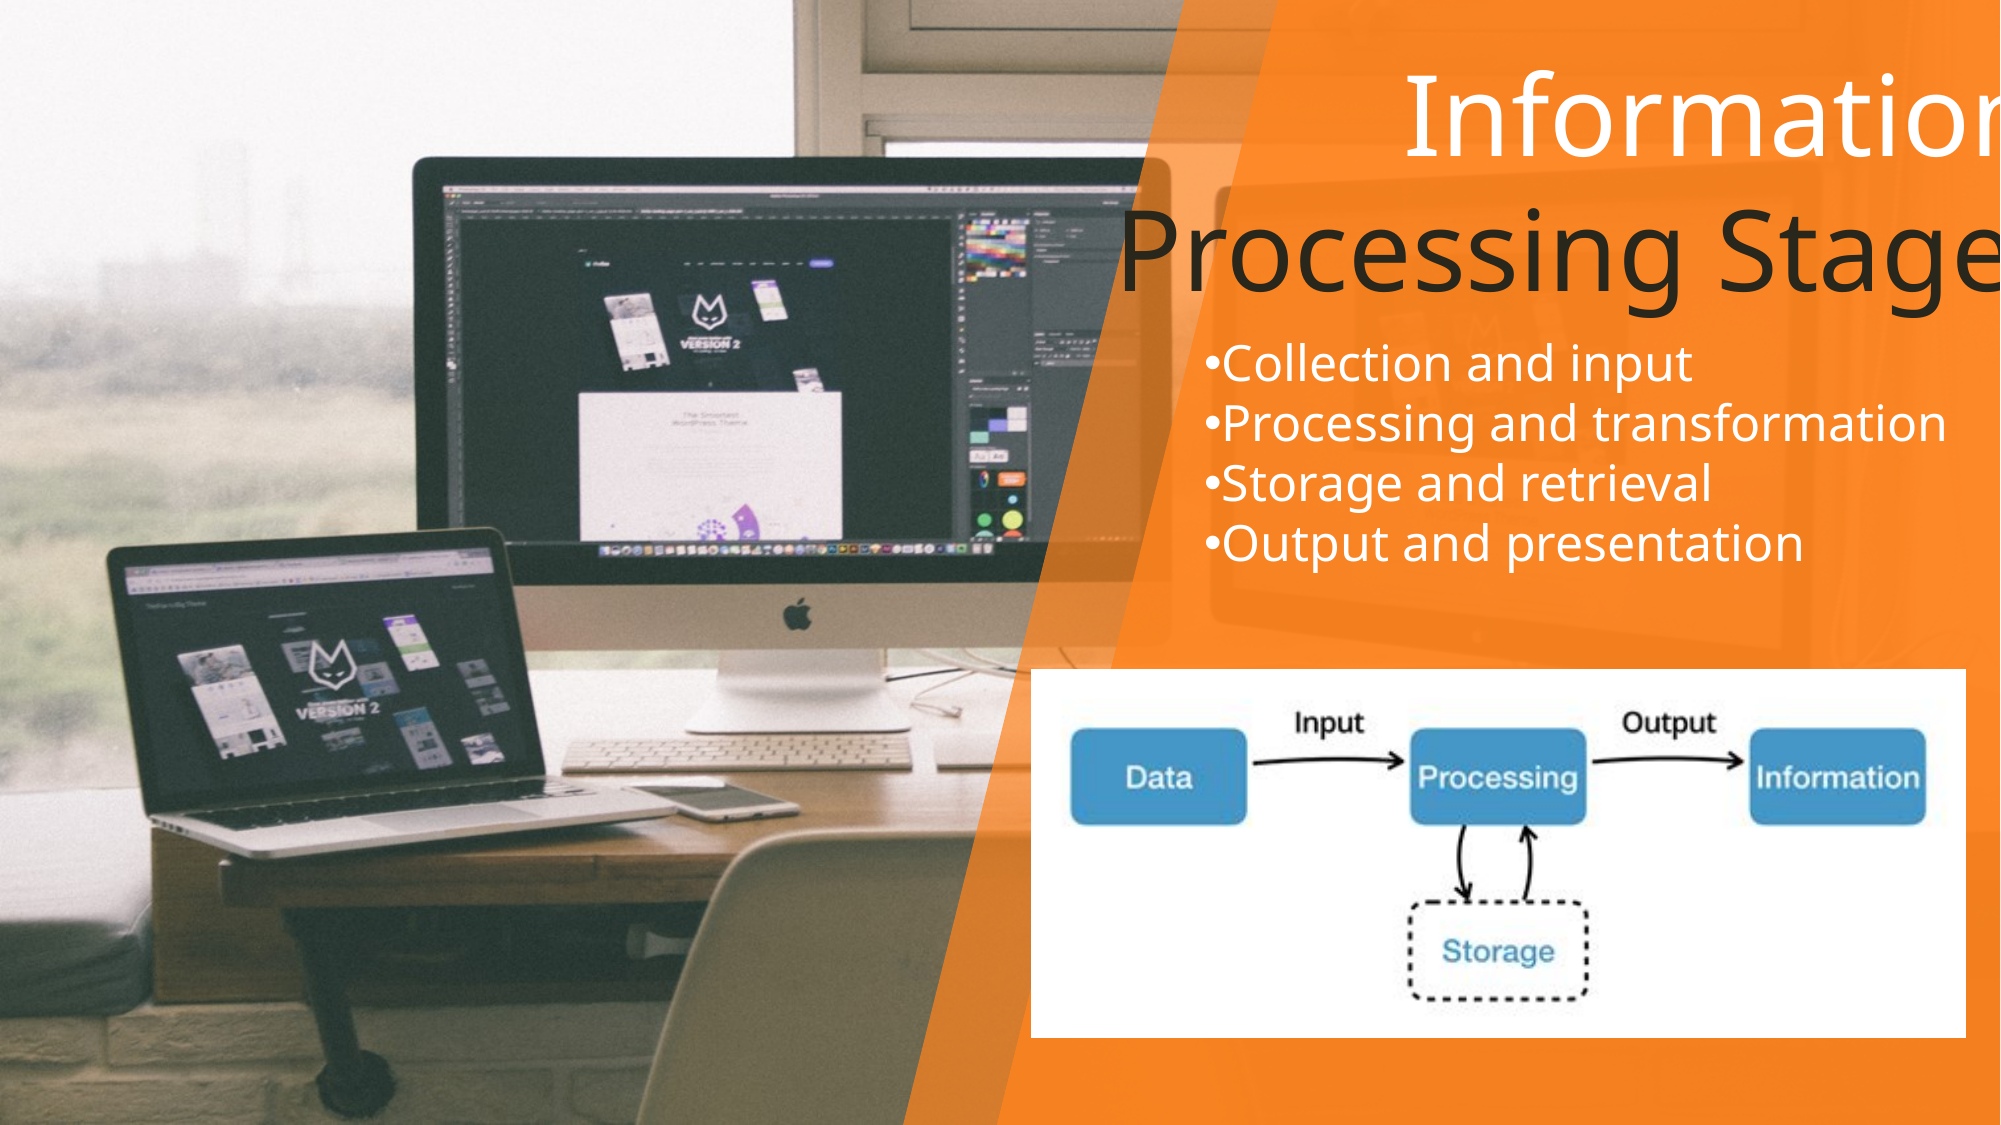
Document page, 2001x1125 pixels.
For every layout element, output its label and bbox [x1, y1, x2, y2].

picture [0, 0, 903, 1125]
picture [1031, 669, 1966, 1038]
text_box [903, 0, 2000, 1125]
